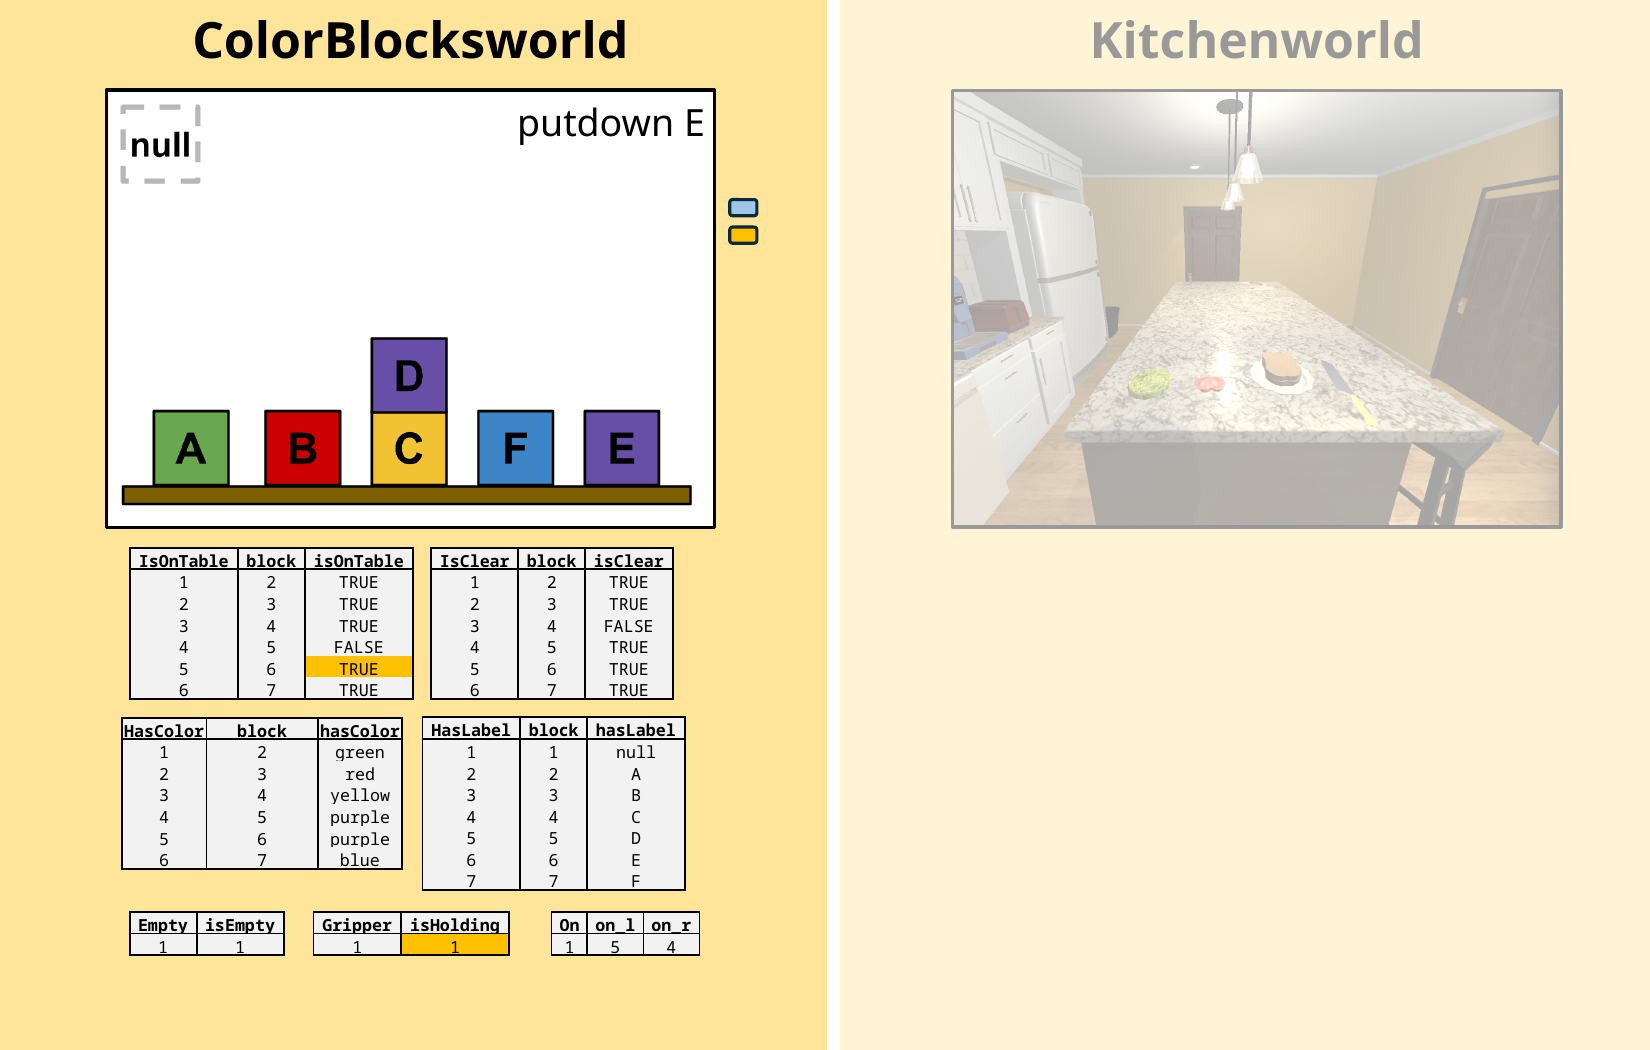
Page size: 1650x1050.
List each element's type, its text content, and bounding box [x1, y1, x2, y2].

table_cell 7 [239, 677, 304, 698]
table_header isOnTable [306, 549, 412, 568]
picture [107, 90, 714, 527]
table_cell A [588, 760, 684, 782]
table_cell 6 [521, 847, 586, 868]
table_cell null [588, 740, 684, 760]
table_cell 4 [519, 612, 584, 634]
table_cell 7 [423, 868, 519, 889]
table_cell 5 [432, 656, 517, 677]
table_cell F [588, 868, 684, 889]
table_cell 2 [131, 591, 237, 612]
table_cell 5 [519, 634, 584, 656]
table_cell 1 [552, 934, 586, 954]
table_cell FALSE [306, 634, 412, 656]
table_header block [207, 719, 317, 738]
table_cell 1 [131, 570, 237, 591]
table_cell 7 [519, 677, 584, 698]
table_header on_r [644, 913, 699, 933]
table_cell 5 [588, 934, 643, 954]
picture [953, 91, 1560, 526]
table_cell TRUE [586, 570, 672, 591]
table_header isClear [586, 549, 672, 568]
table_cell 2 [207, 740, 317, 761]
table_cell 1 [423, 740, 519, 760]
table_cell 3 [519, 591, 584, 612]
table_cell 3 [131, 612, 237, 634]
table_cell 6 [423, 847, 519, 868]
table_cell 2 [123, 761, 206, 782]
table_cell 4 [131, 634, 237, 656]
table_cell TRUE [306, 677, 412, 698]
table_cell TRUE [306, 591, 412, 612]
table_cell 1 [521, 740, 586, 760]
table_cell B [588, 782, 684, 804]
table_cell 4 [123, 804, 206, 826]
table_cell yellow [319, 782, 401, 804]
table_header IsClear [432, 549, 517, 568]
table_cell 6 [207, 826, 317, 847]
table_cell 5 [131, 656, 237, 677]
table_cell C [588, 804, 684, 825]
table_header hasColor [319, 719, 401, 738]
table_cell 2 [519, 570, 584, 591]
table_cell 5 [423, 825, 519, 847]
table_header hasLabel [588, 718, 684, 738]
table_header block [519, 549, 584, 568]
table_cell TRUE [306, 612, 412, 634]
table_cell 6 [432, 677, 517, 698]
table_cell 1 [123, 740, 206, 761]
table_cell 2 [521, 760, 586, 782]
table_header HasColor [123, 719, 206, 738]
table_cell 3 [207, 761, 317, 782]
table_header HasLabel [423, 718, 519, 738]
table_cell 4 [644, 934, 699, 954]
table_cell 3 [432, 612, 517, 634]
table_cell 3 [521, 782, 586, 804]
table_cell 4 [239, 612, 304, 634]
table_cell 5 [239, 634, 304, 656]
table_header block [521, 718, 586, 738]
table_cell E [588, 847, 684, 868]
table_cell 6 [239, 656, 304, 677]
table_cell red [319, 761, 401, 782]
table_cell 4 [432, 634, 517, 656]
text_box [728, 225, 759, 245]
table_cell 4 [207, 782, 317, 804]
table_cell 7 [207, 847, 317, 868]
table_cell 6 [131, 677, 237, 698]
table_cell 4 [521, 804, 586, 825]
table_cell 1 [198, 934, 283, 954]
table_cell FALSE [586, 612, 672, 634]
text_box [835, 0, 1650, 1050]
table_cell purple [319, 804, 401, 826]
table_cell 1 [314, 934, 400, 954]
table_cell green [319, 740, 401, 761]
table_cell 7 [521, 868, 586, 889]
table_cell purple [319, 826, 401, 847]
table_header block [239, 549, 304, 568]
table_cell 1 [131, 934, 196, 954]
table_cell 2 [239, 570, 304, 591]
table_cell 5 [207, 804, 317, 826]
table_cell 1 [432, 570, 517, 591]
table_cell 3 [423, 782, 519, 804]
table_cell TRUE [306, 656, 412, 677]
table_cell 5 [521, 825, 586, 847]
table_cell 3 [123, 782, 206, 804]
table_header Gripper [314, 913, 400, 933]
table_cell TRUE [306, 570, 412, 591]
table_header IsOnTable [131, 549, 237, 568]
table_cell TRUE [586, 656, 672, 677]
table_cell 2 [423, 760, 519, 782]
text_box ColorBlocksworld [177, 1, 644, 77]
table_cell 2 [432, 591, 517, 612]
table_cell D [588, 825, 684, 847]
table_header on_l [588, 913, 643, 933]
table_cell 6 [123, 847, 206, 868]
table_header isEmpty [198, 913, 283, 933]
table_cell 1 [402, 934, 508, 954]
table_cell 5 [123, 826, 206, 847]
text_box putdown E [714, 91, 720, 152]
table_cell 6 [519, 656, 584, 677]
table_cell TRUE [586, 591, 672, 612]
table_cell 4 [423, 804, 519, 825]
table_header On [552, 913, 586, 933]
table_cell TRUE [586, 677, 672, 698]
table_cell 3 [239, 591, 304, 612]
table_header Empty [131, 913, 196, 933]
table_cell TRUE [586, 634, 672, 656]
table_header isHolding [402, 913, 508, 933]
text_box [728, 197, 759, 218]
table_cell blue [319, 847, 401, 868]
